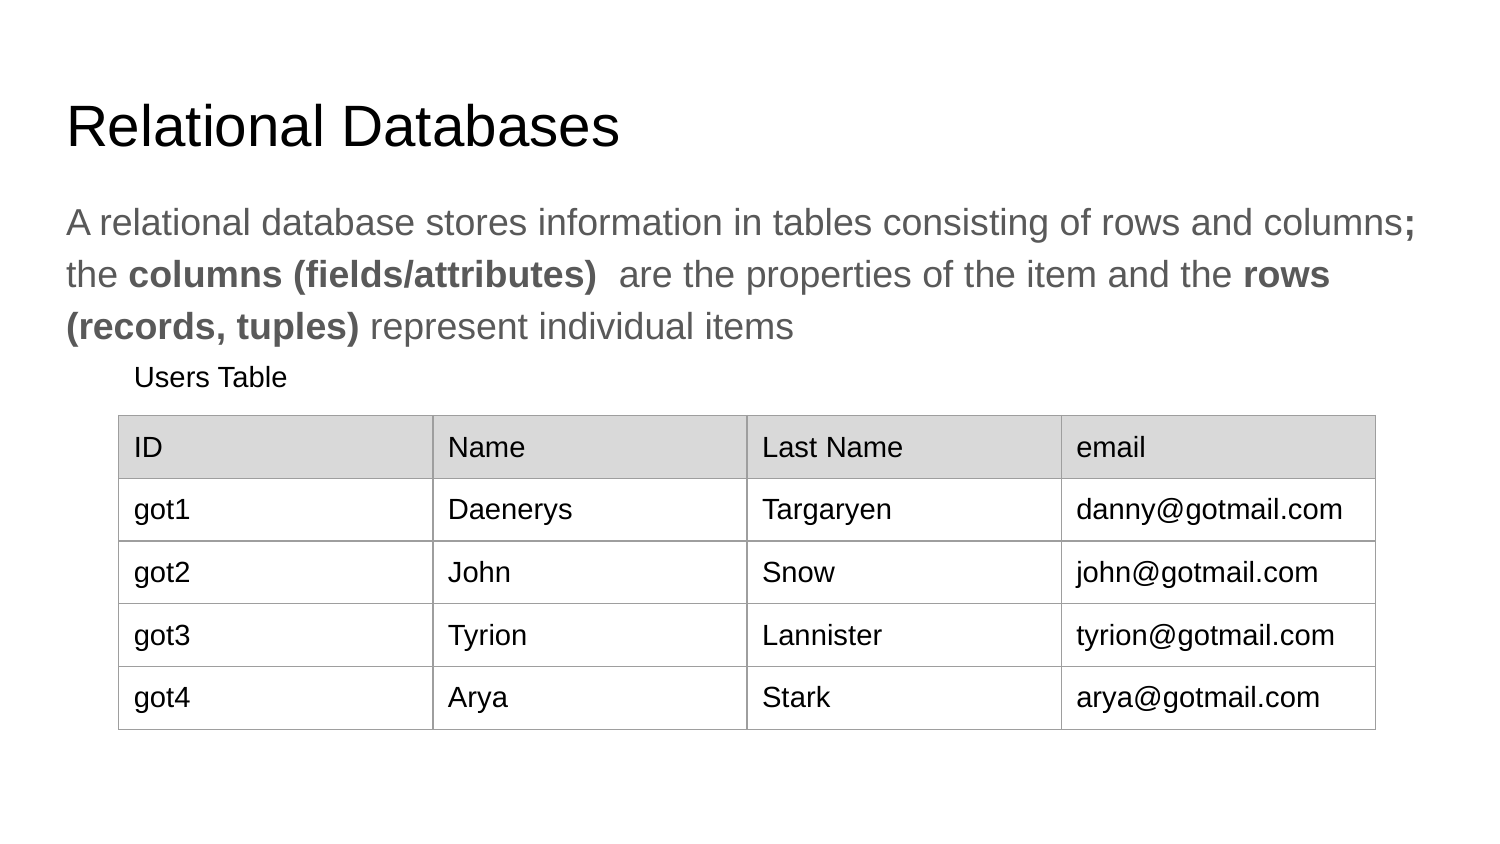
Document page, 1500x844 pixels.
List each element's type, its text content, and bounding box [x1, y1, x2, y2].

table_cell John [434, 542, 746, 603]
table_cell danny@gotmail.com [1062, 479, 1375, 540]
table_cell john@gotmail.com [1062, 542, 1375, 603]
table_cell Snow [748, 542, 1061, 603]
table_cell got1 [119, 479, 432, 540]
table_cell arya@gotmail.com [1062, 667, 1375, 729]
table_cell Tyrion [434, 604, 746, 666]
table_header Name [434, 416, 746, 478]
title Relational Databases [51, 72, 1449, 167]
table_cell Stark [748, 667, 1061, 729]
table_cell tyrion@gotmail.com [1062, 604, 1375, 666]
table_cell got3 [119, 604, 432, 666]
table_cell Arya [434, 667, 746, 729]
table_cell got4 [119, 667, 432, 729]
table_header Last Name [748, 416, 1061, 478]
table_cell Targaryen [748, 479, 1061, 540]
table_header ID [119, 416, 432, 478]
list A relational database stores information in tables consisting of rows and columns; the columns (fields/attributes) are the properties of the item and the rows (records, tuples) represent individual items [51, 176, 1449, 307]
table_cell Lannister [748, 604, 1061, 666]
table_header email [1062, 416, 1375, 478]
text_box Users Table [118, 343, 496, 416]
table_cell got2 [119, 542, 432, 603]
table_cell Daenerys [434, 479, 746, 540]
